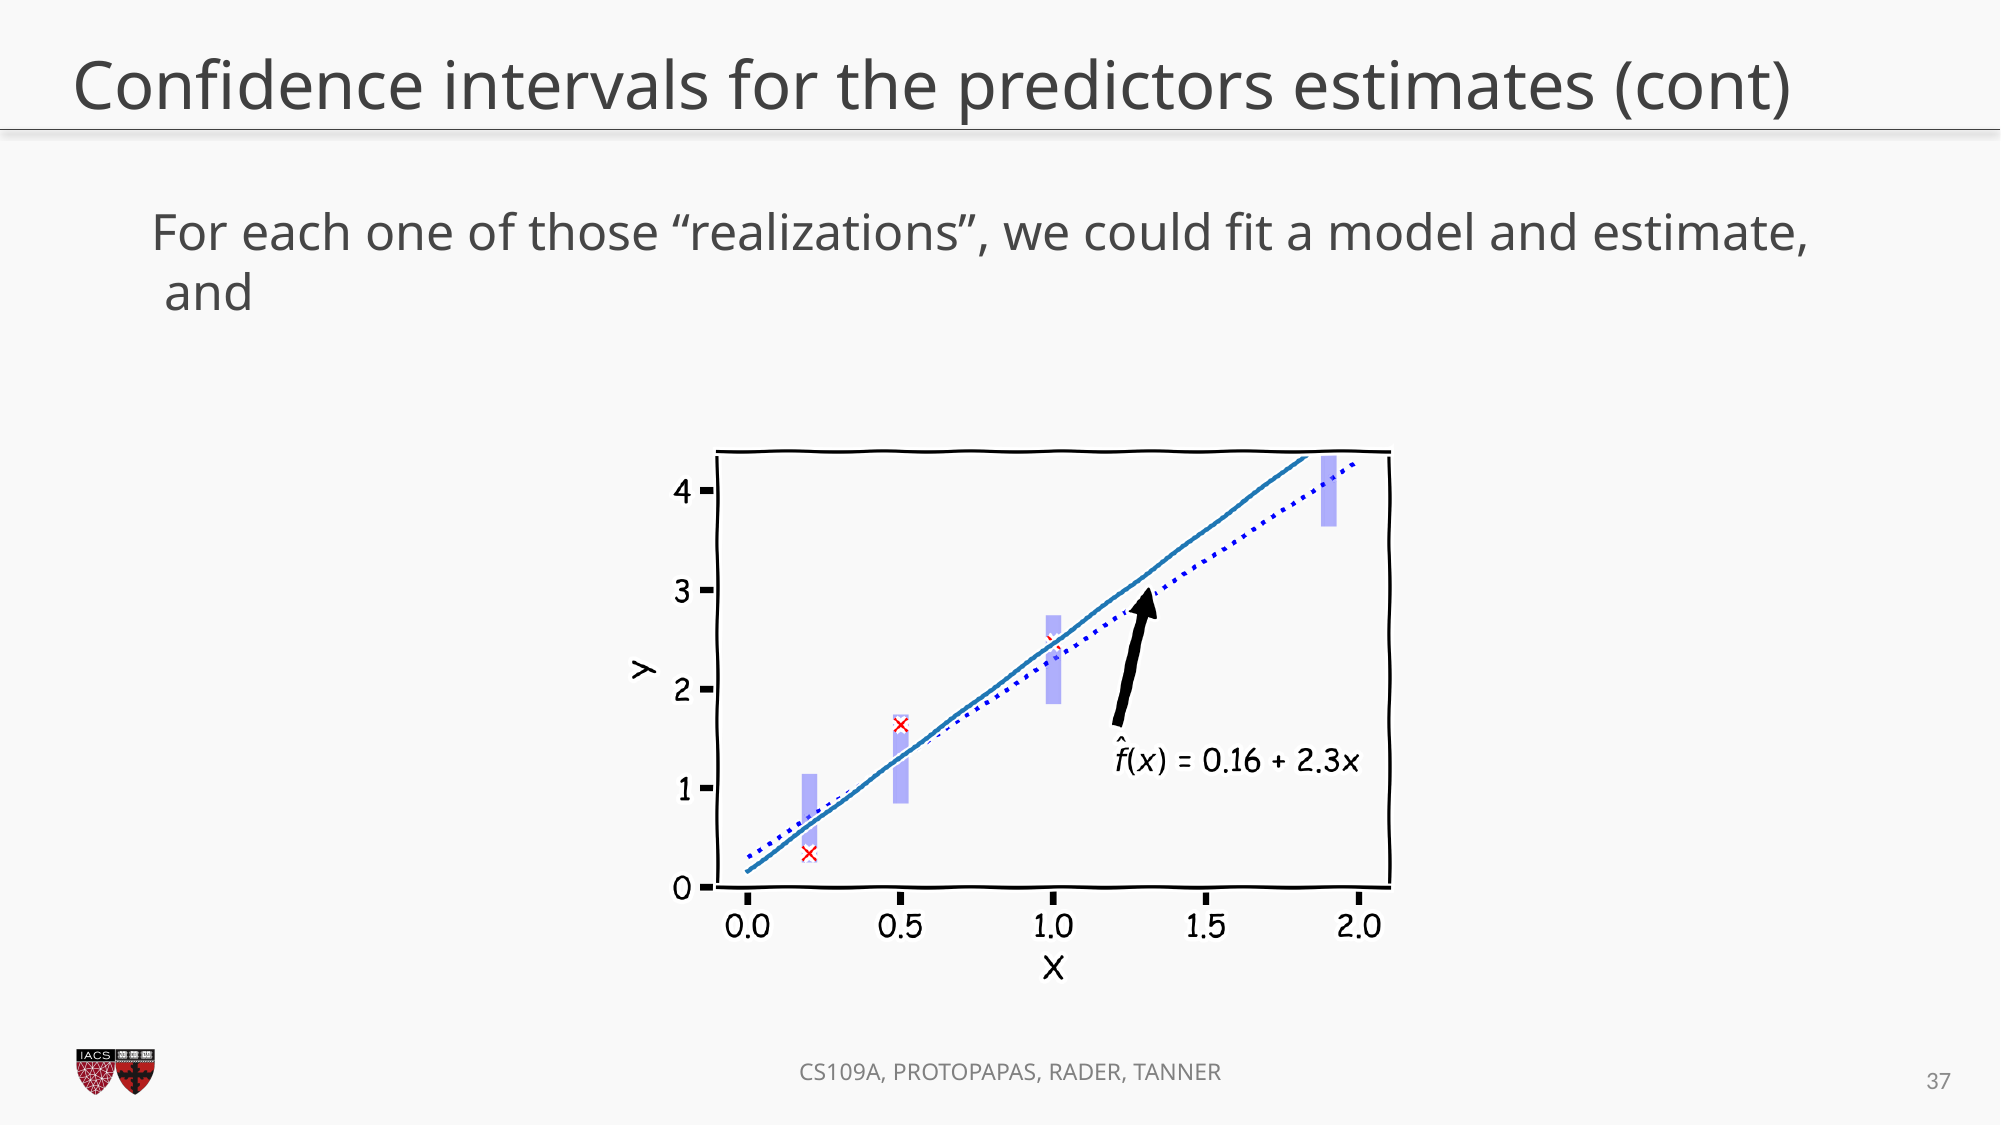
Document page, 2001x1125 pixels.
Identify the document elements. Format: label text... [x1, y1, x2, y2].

slide_number 36 [1500, 1050, 1967, 1110]
picture [524, 374, 1486, 1016]
title Confidence intervals for the predictors estimates (cont) [57, 35, 1943, 162]
picture [75, 1049, 155, 1095]
